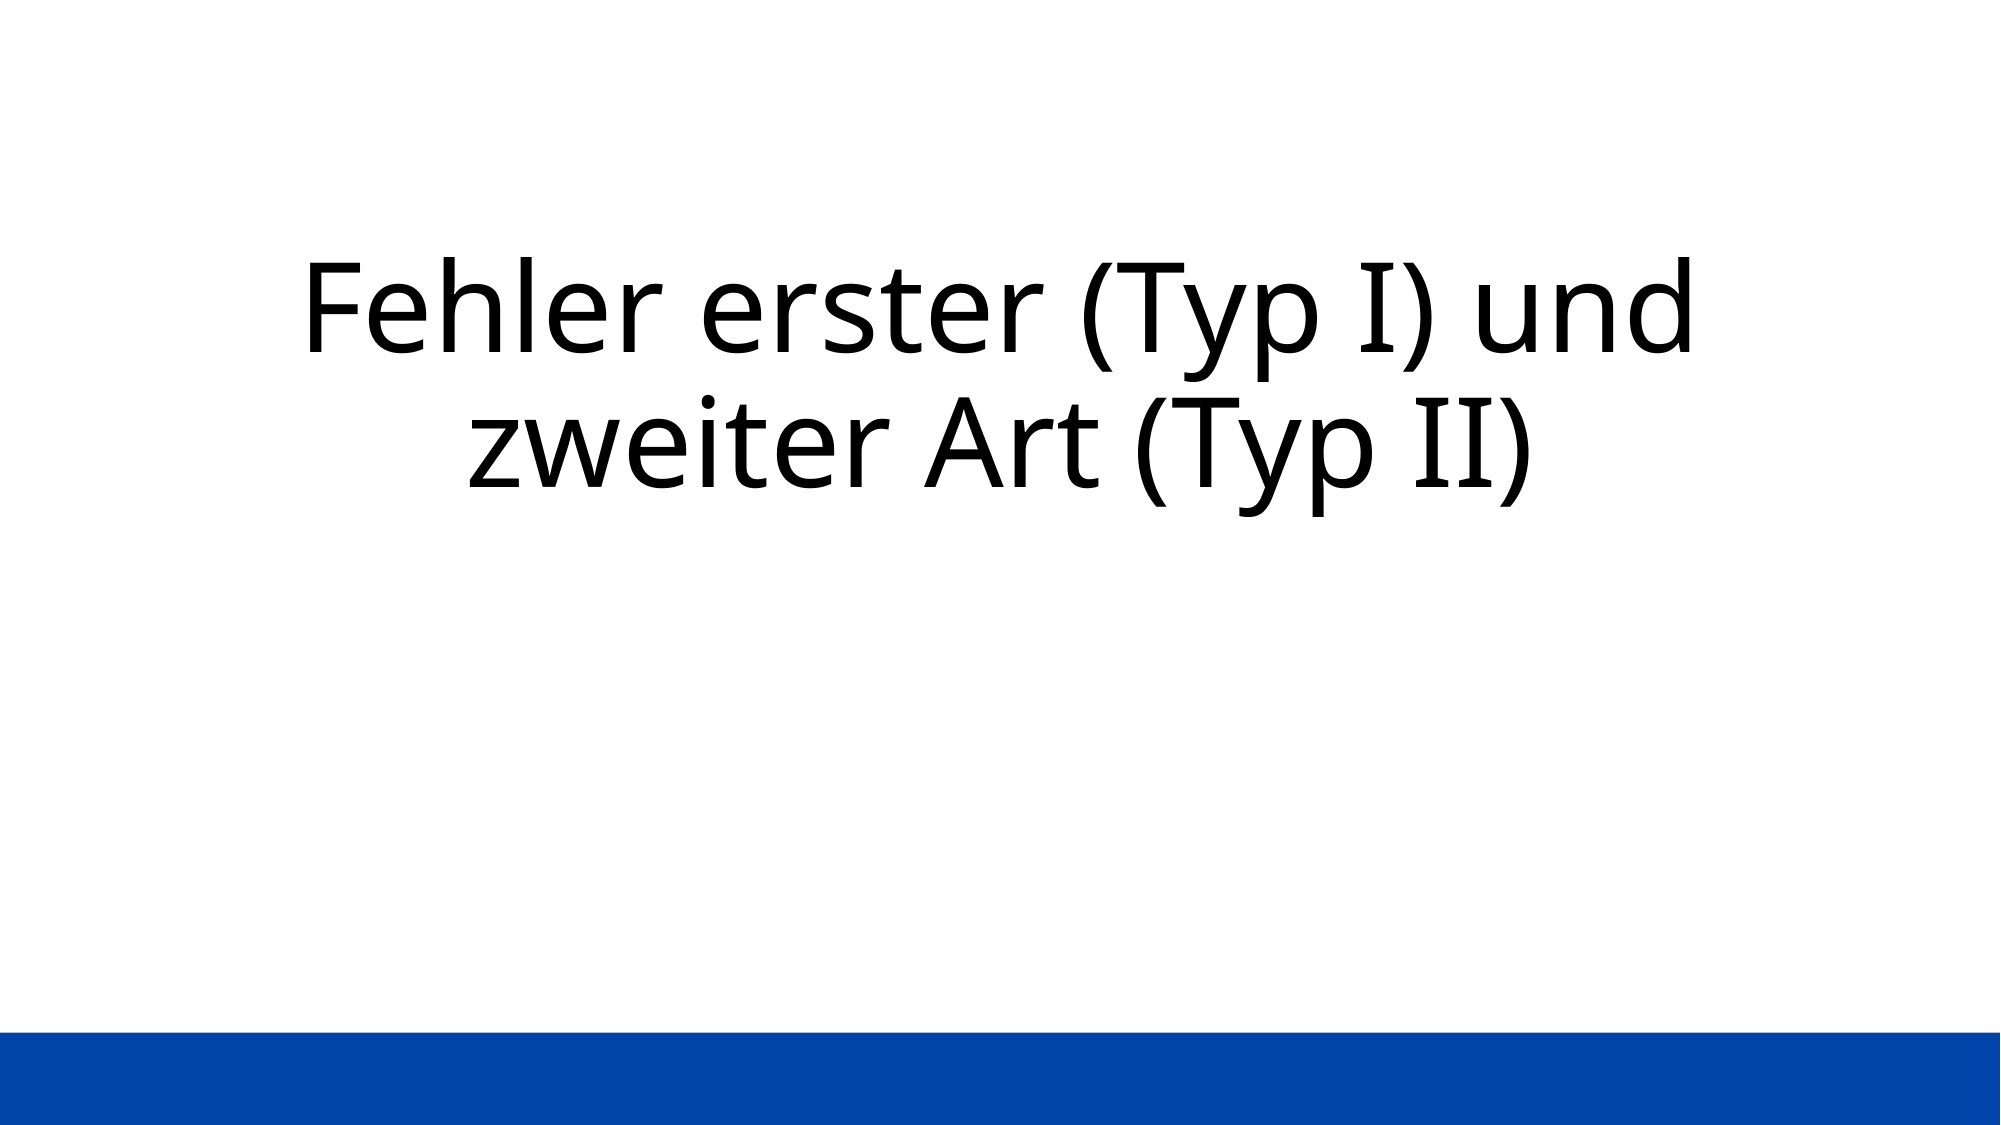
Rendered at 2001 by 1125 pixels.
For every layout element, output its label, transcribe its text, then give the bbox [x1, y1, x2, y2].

title Fehler erster (Typ I) und zweiter Art (Typ II) [249, 184, 1750, 576]
